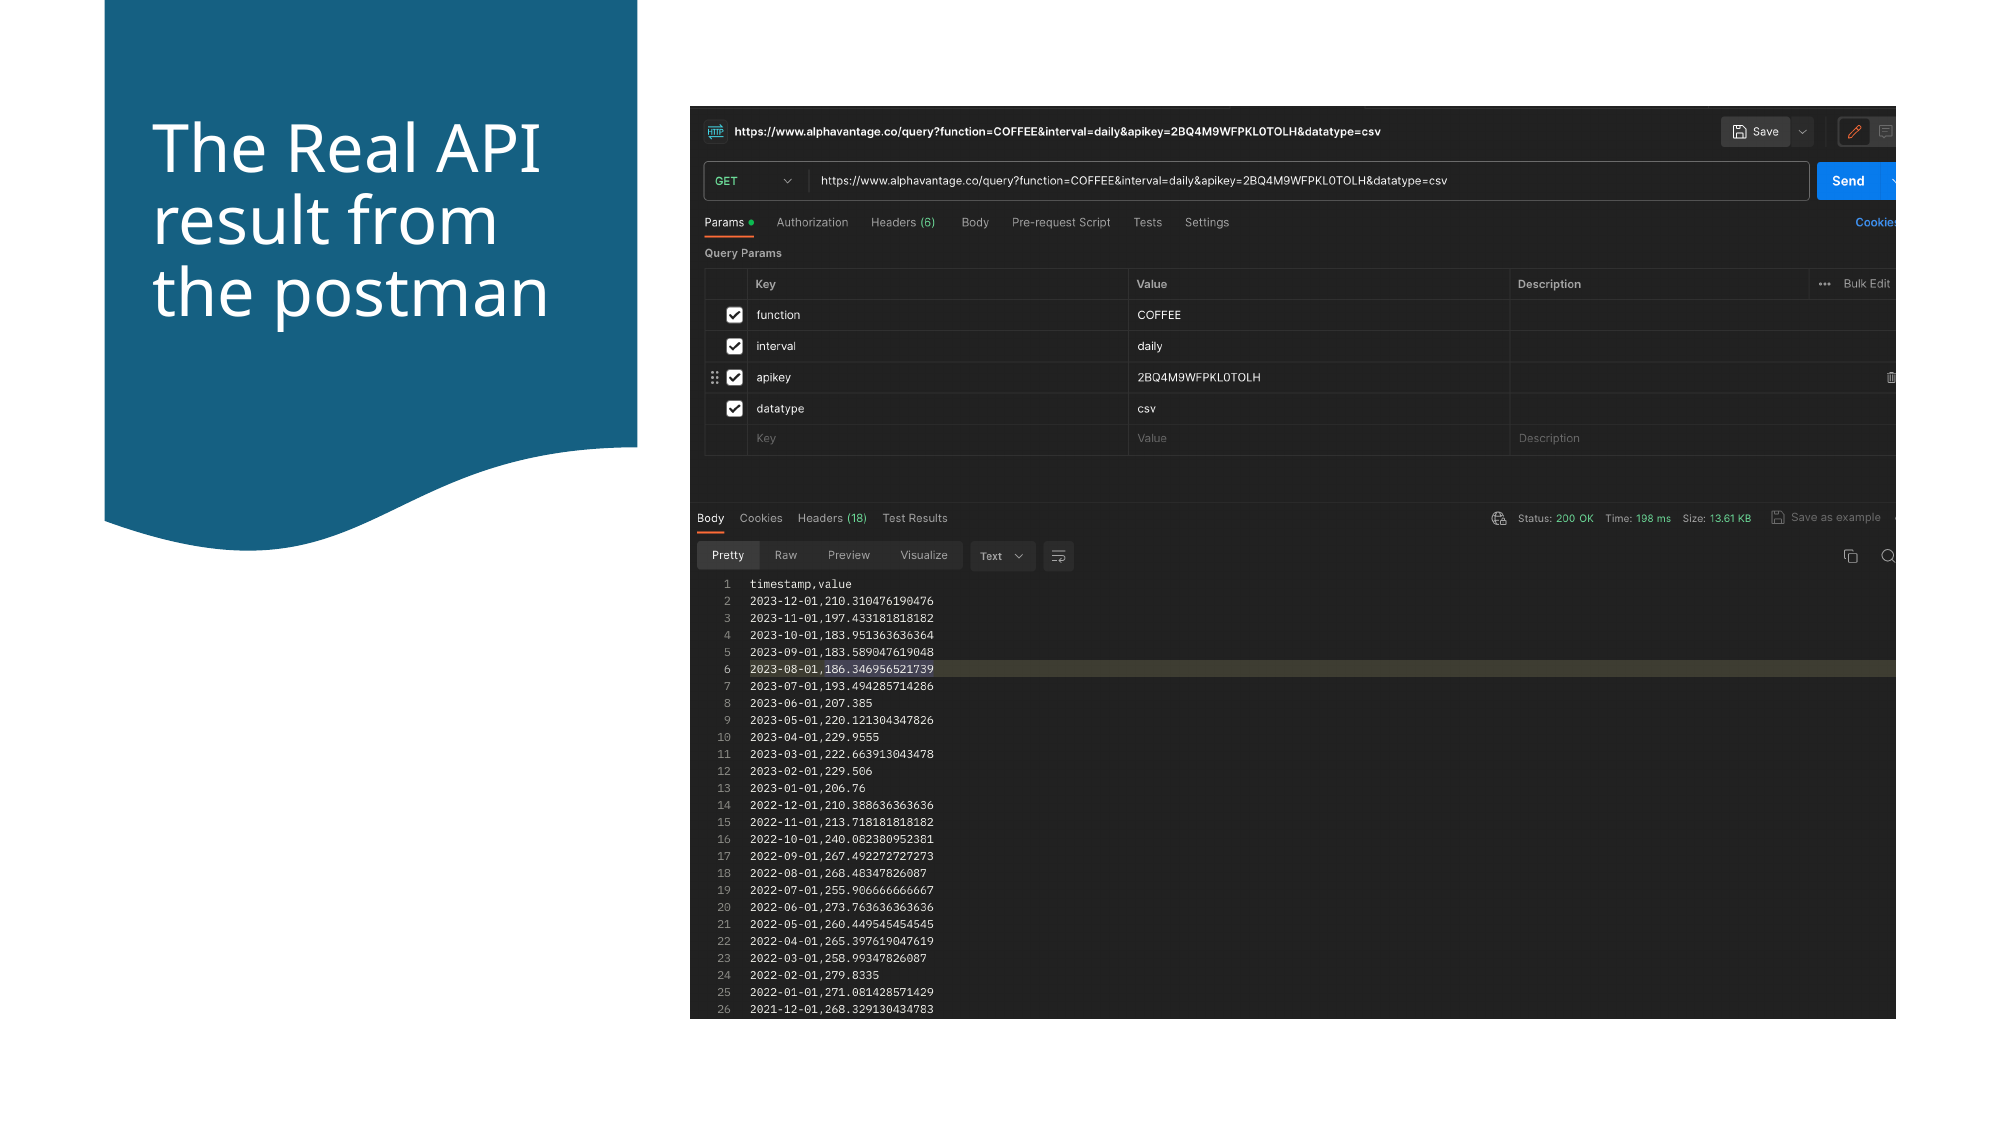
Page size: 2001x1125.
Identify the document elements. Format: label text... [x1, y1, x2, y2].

text_box [103, 0, 640, 553]
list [689, 105, 1897, 1020]
text_box The Real API result from the postman [137, 28, 604, 417]
